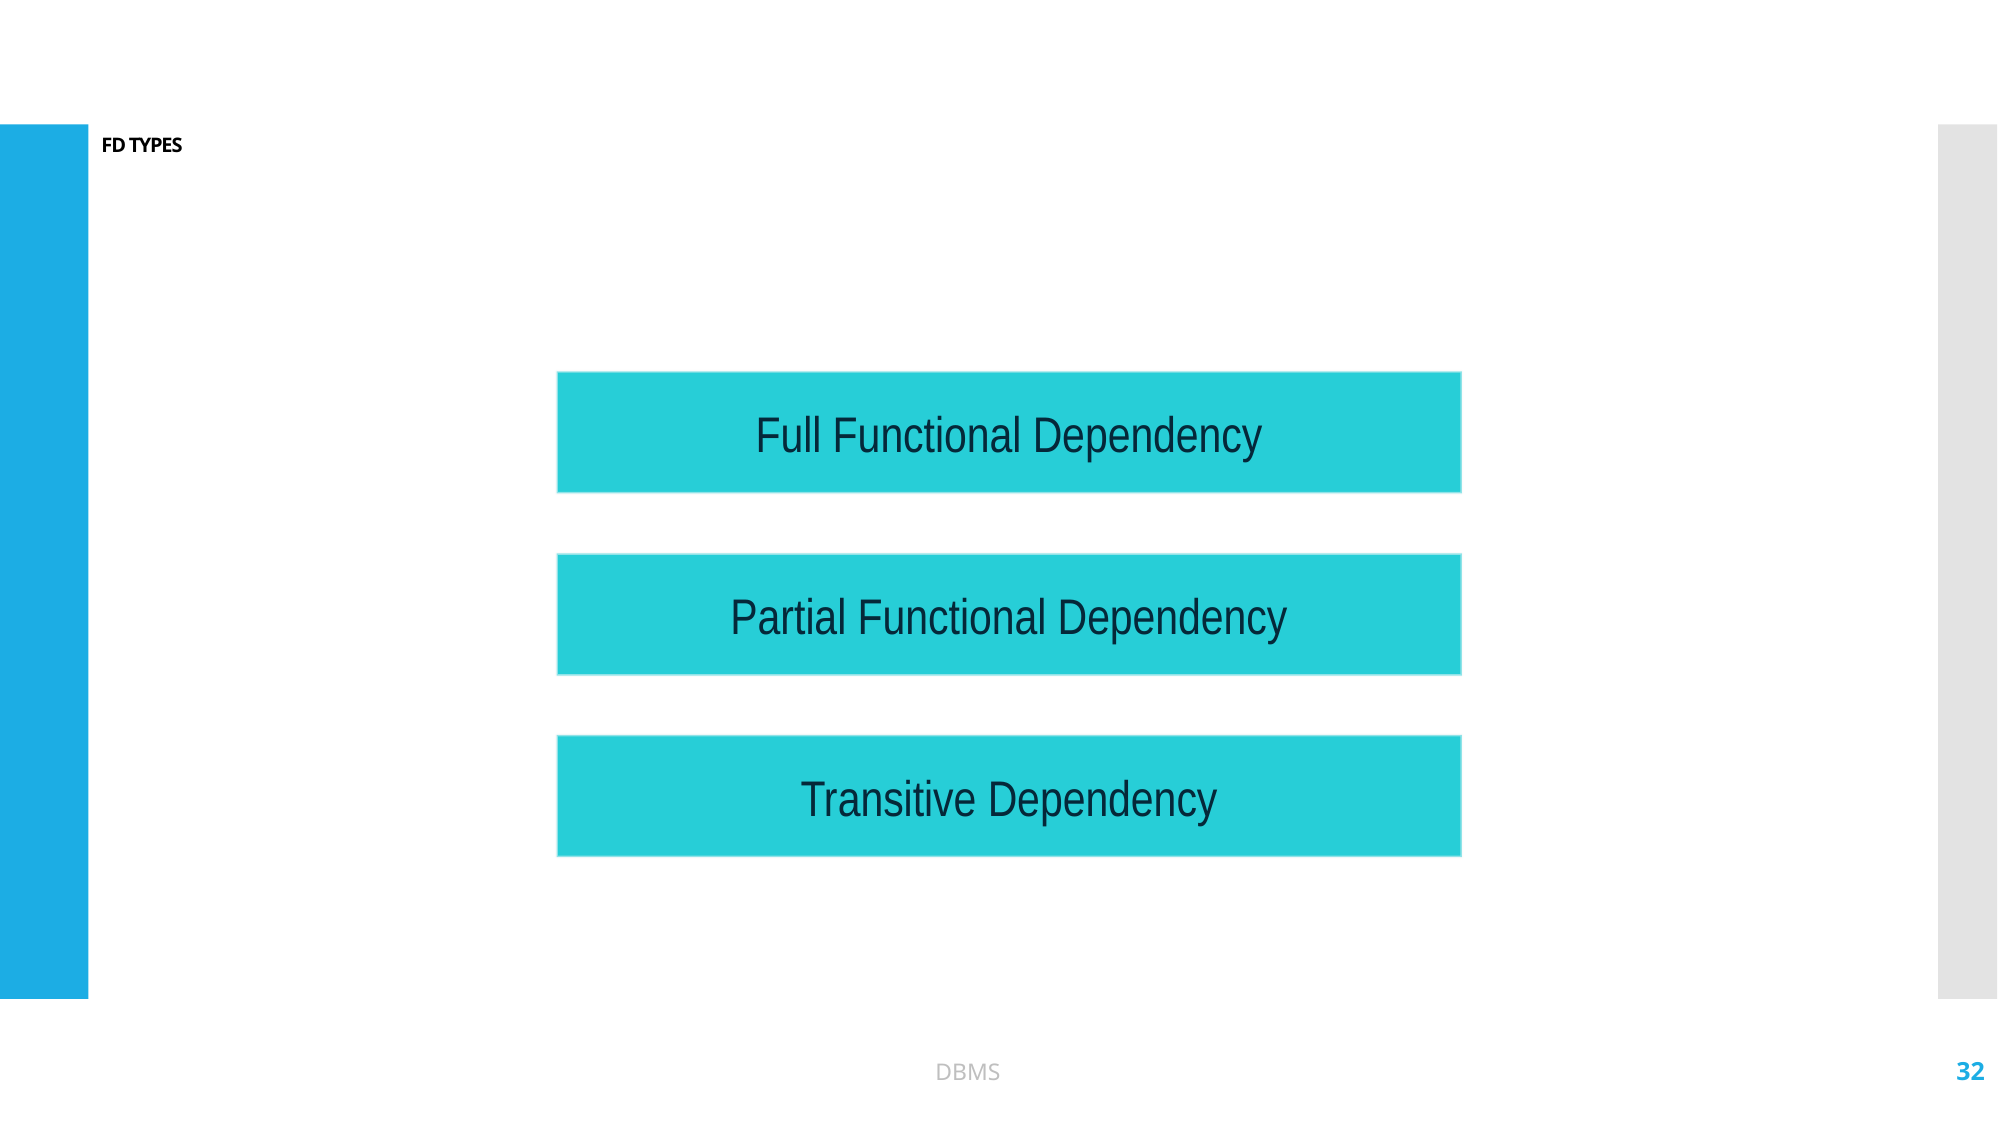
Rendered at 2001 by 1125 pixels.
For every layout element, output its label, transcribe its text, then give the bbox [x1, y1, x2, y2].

title FD TYPES [86, 128, 1653, 189]
slide_number 32 [1748, 1042, 2000, 1103]
text_box Full Functional Dependency [555, 370, 1463, 495]
text_box Transitive Dependency [555, 734, 1463, 858]
footer DBMS [493, 1044, 1443, 1103]
text_box Partial Functional Dependency [555, 552, 1463, 677]
